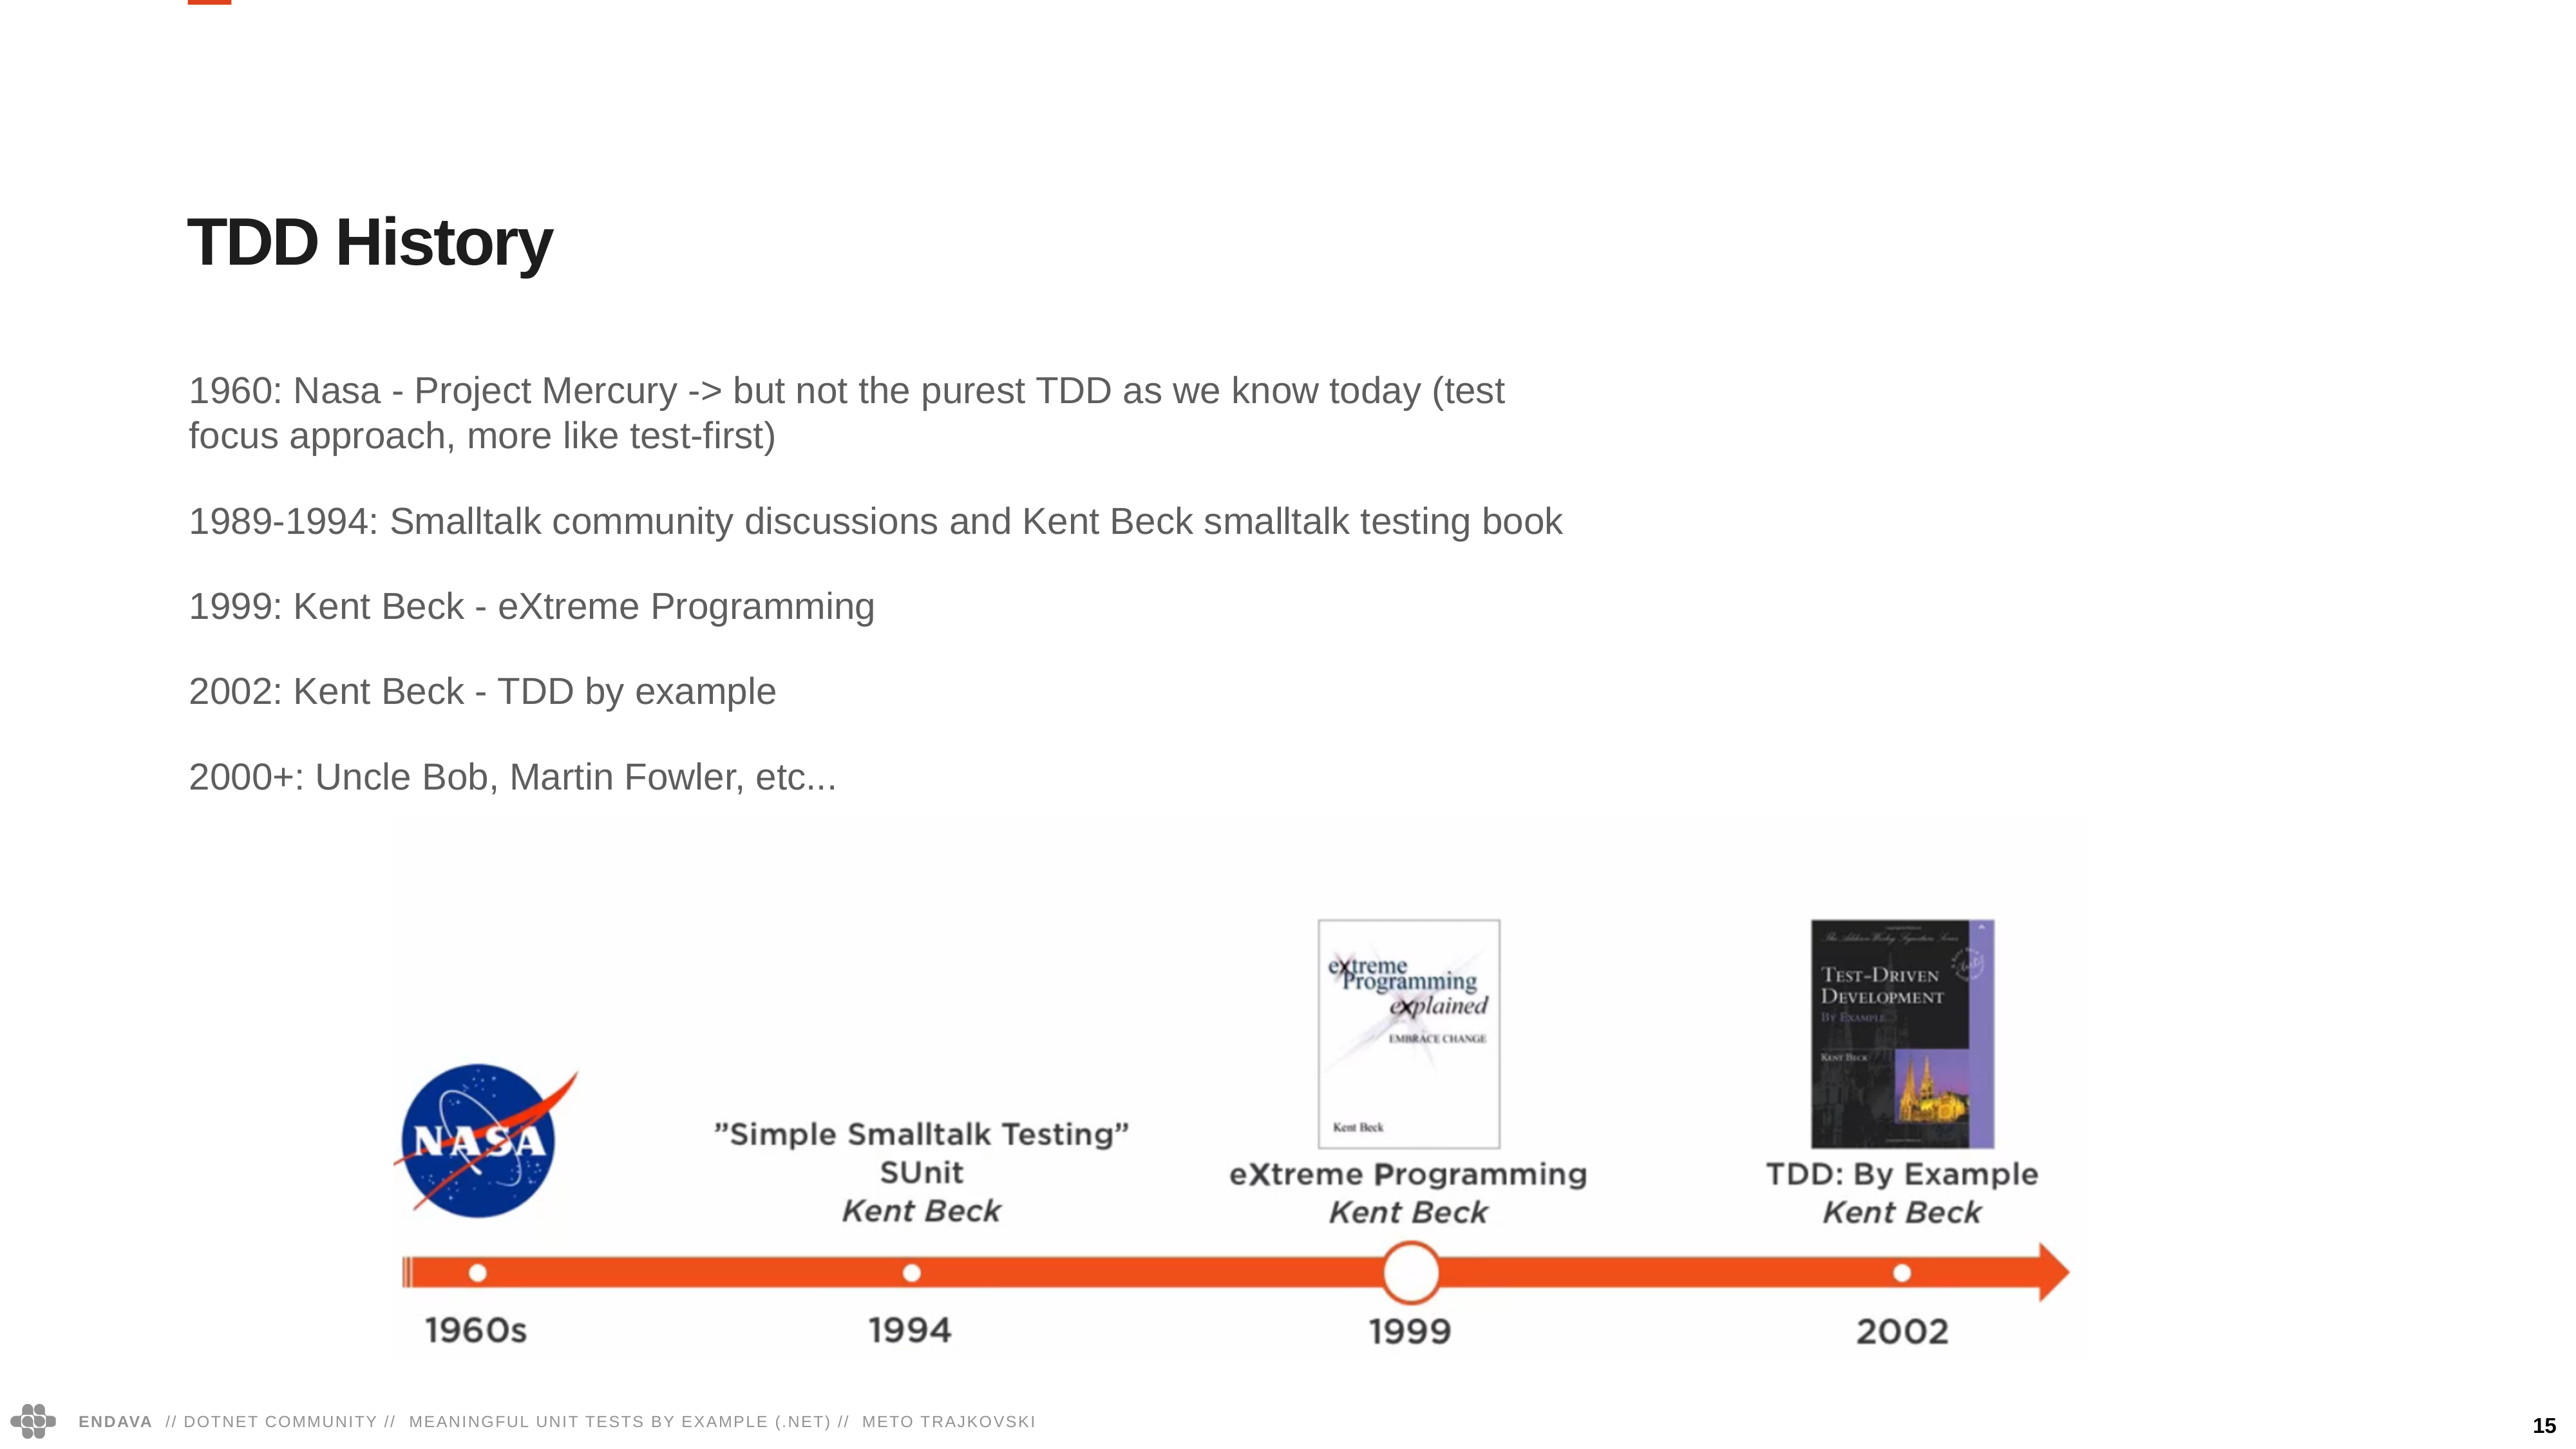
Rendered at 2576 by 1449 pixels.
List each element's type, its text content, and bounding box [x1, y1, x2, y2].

text_box 1960: Nasa - Project Mercury -> but not the purest TDD as we know today (test focus approach, more like test-first) 1989-1994: Smalltalk community discussions and Kent Beck smalltalk testing book 1999: Kent Beck - eXtreme Programming 2002: Kent Beck - TDD by example 2000+: Uncle Bob, Martin Fowler, etc... [182, 358, 1585, 805]
slide_number 15 [2523, 1403, 2565, 1445]
text_box TDD History [181, 208, 1716, 283]
picture [393, 818, 2088, 1363]
